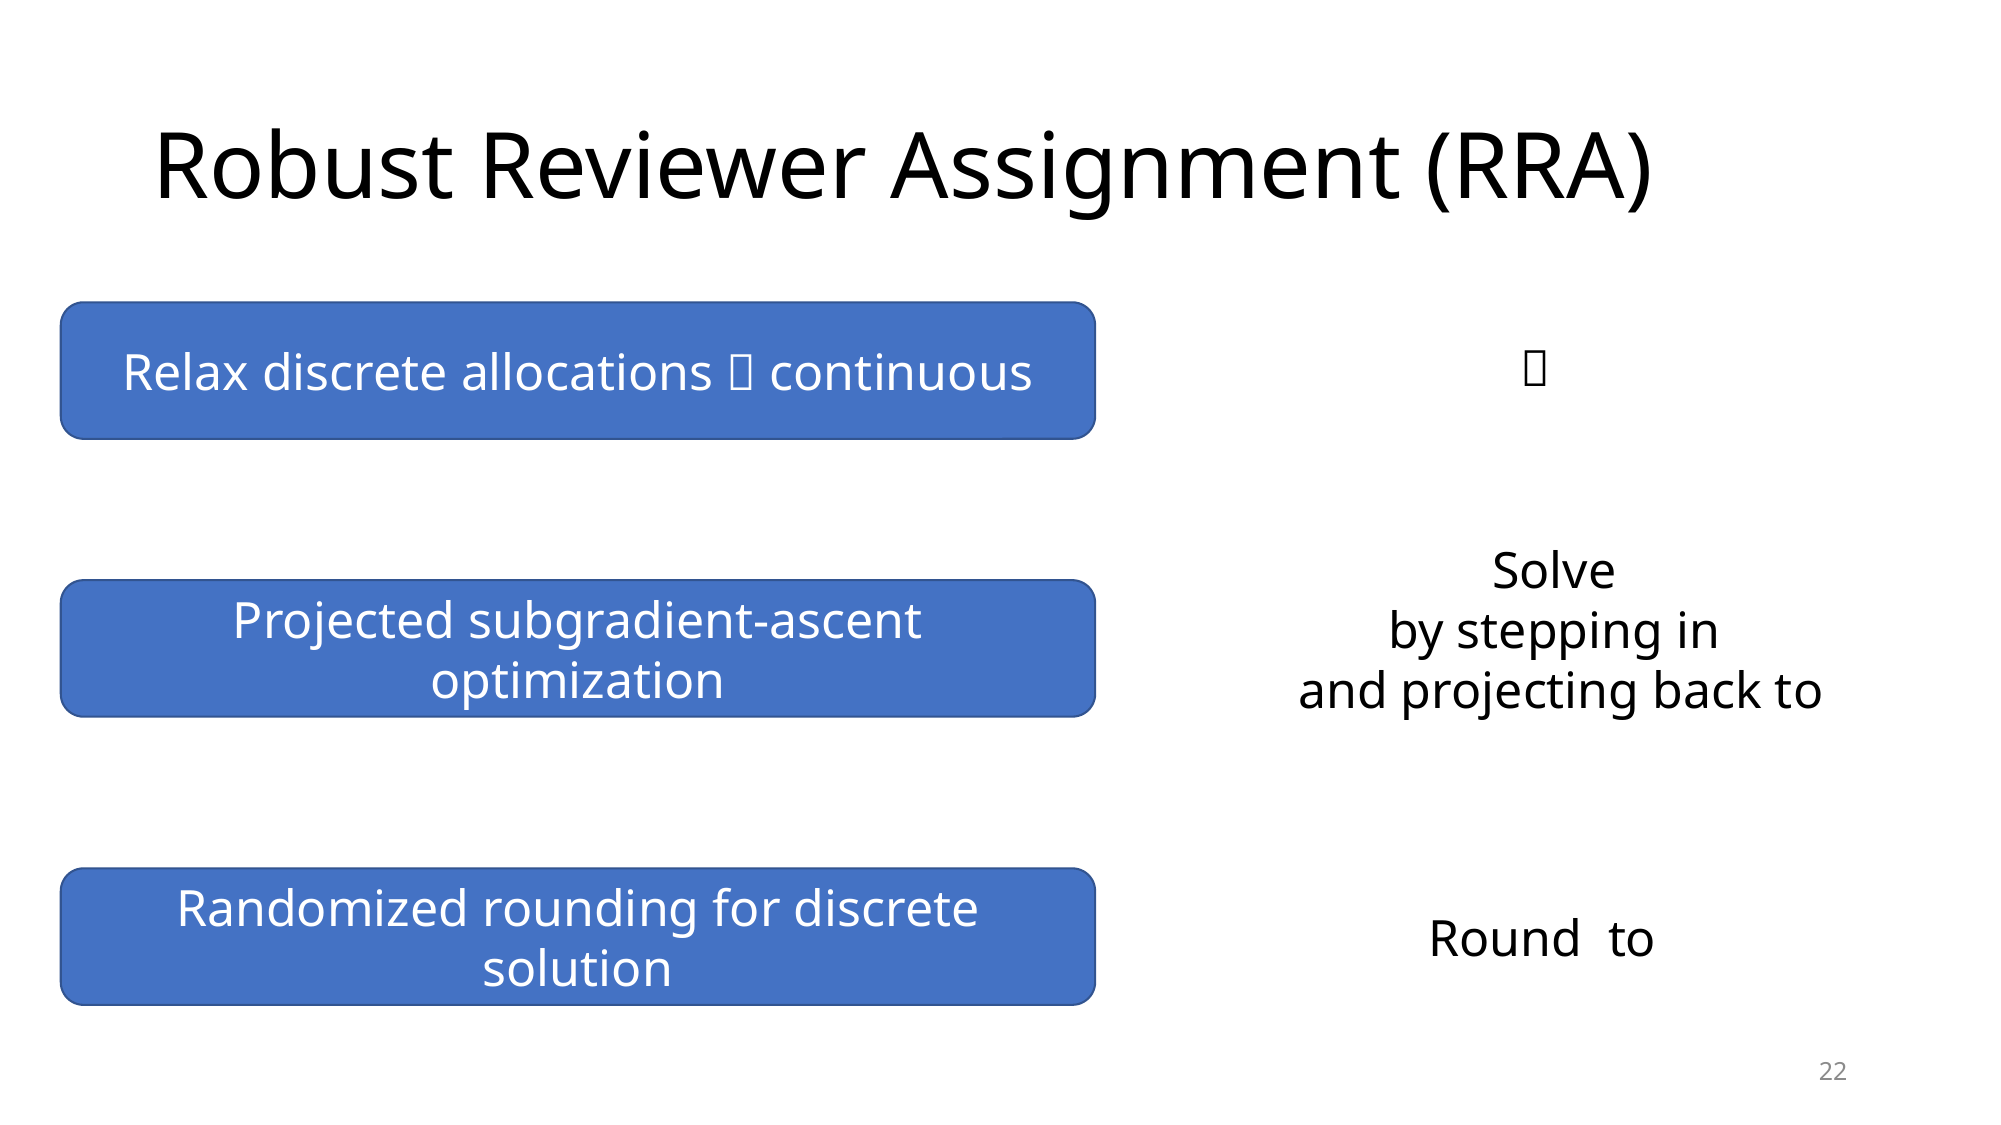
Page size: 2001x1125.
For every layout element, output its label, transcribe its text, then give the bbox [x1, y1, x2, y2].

text_box Randomized rounding for discrete solution [59, 867, 1097, 1006]
text_box Projected subgradient-ascent optimization [59, 579, 1097, 718]
slide_number 22 [1412, 1042, 1863, 1103]
text_box Relax discrete allocations  continuous [59, 301, 1097, 440]
title Robust Reviewer Assignment (RRA) [137, 59, 1863, 278]
